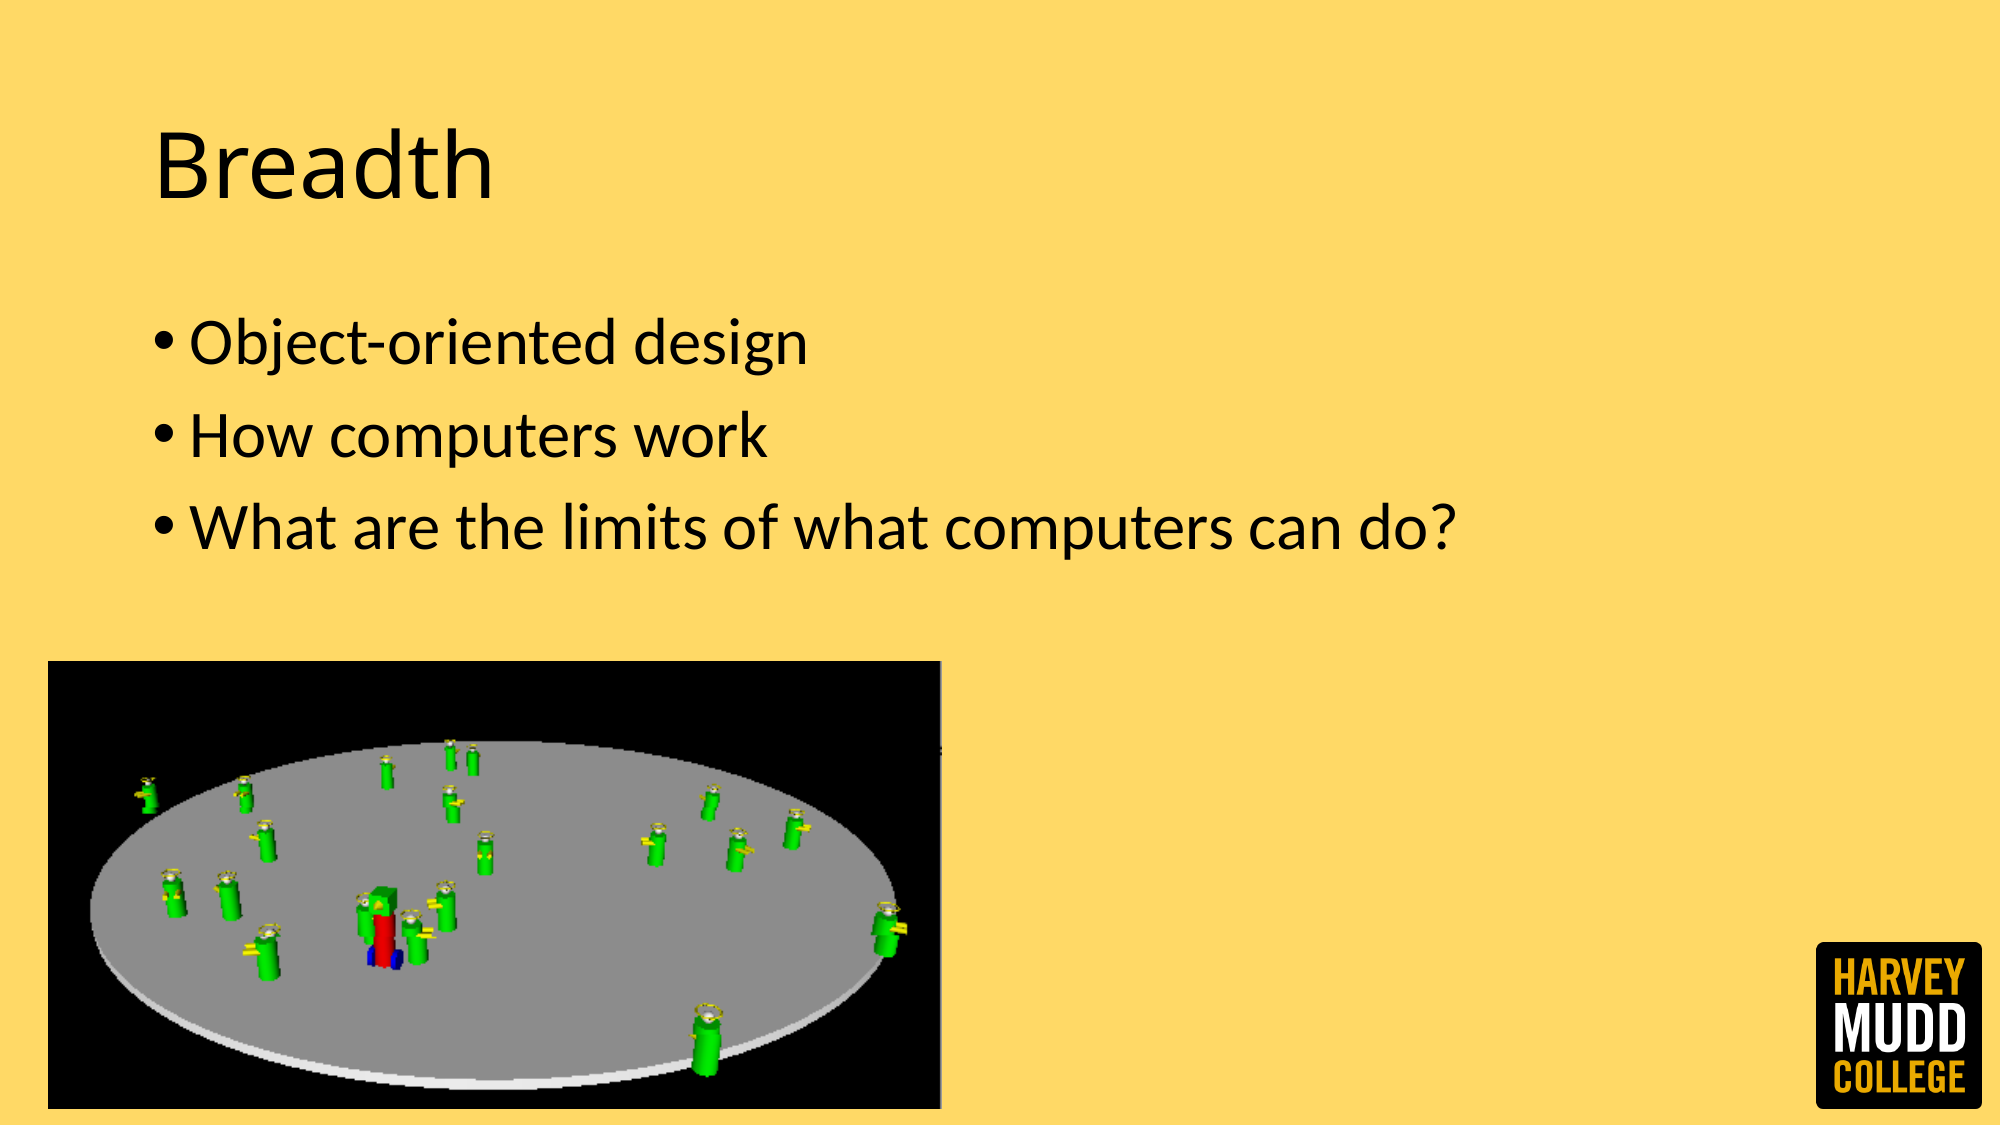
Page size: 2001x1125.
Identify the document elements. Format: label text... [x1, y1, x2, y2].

picture [1815, 942, 1982, 1109]
title Breadth [137, 59, 1863, 278]
list Object-oriented design How computers work What are the limits of what computers can do? [137, 299, 1863, 1014]
picture [48, 661, 942, 1109]
